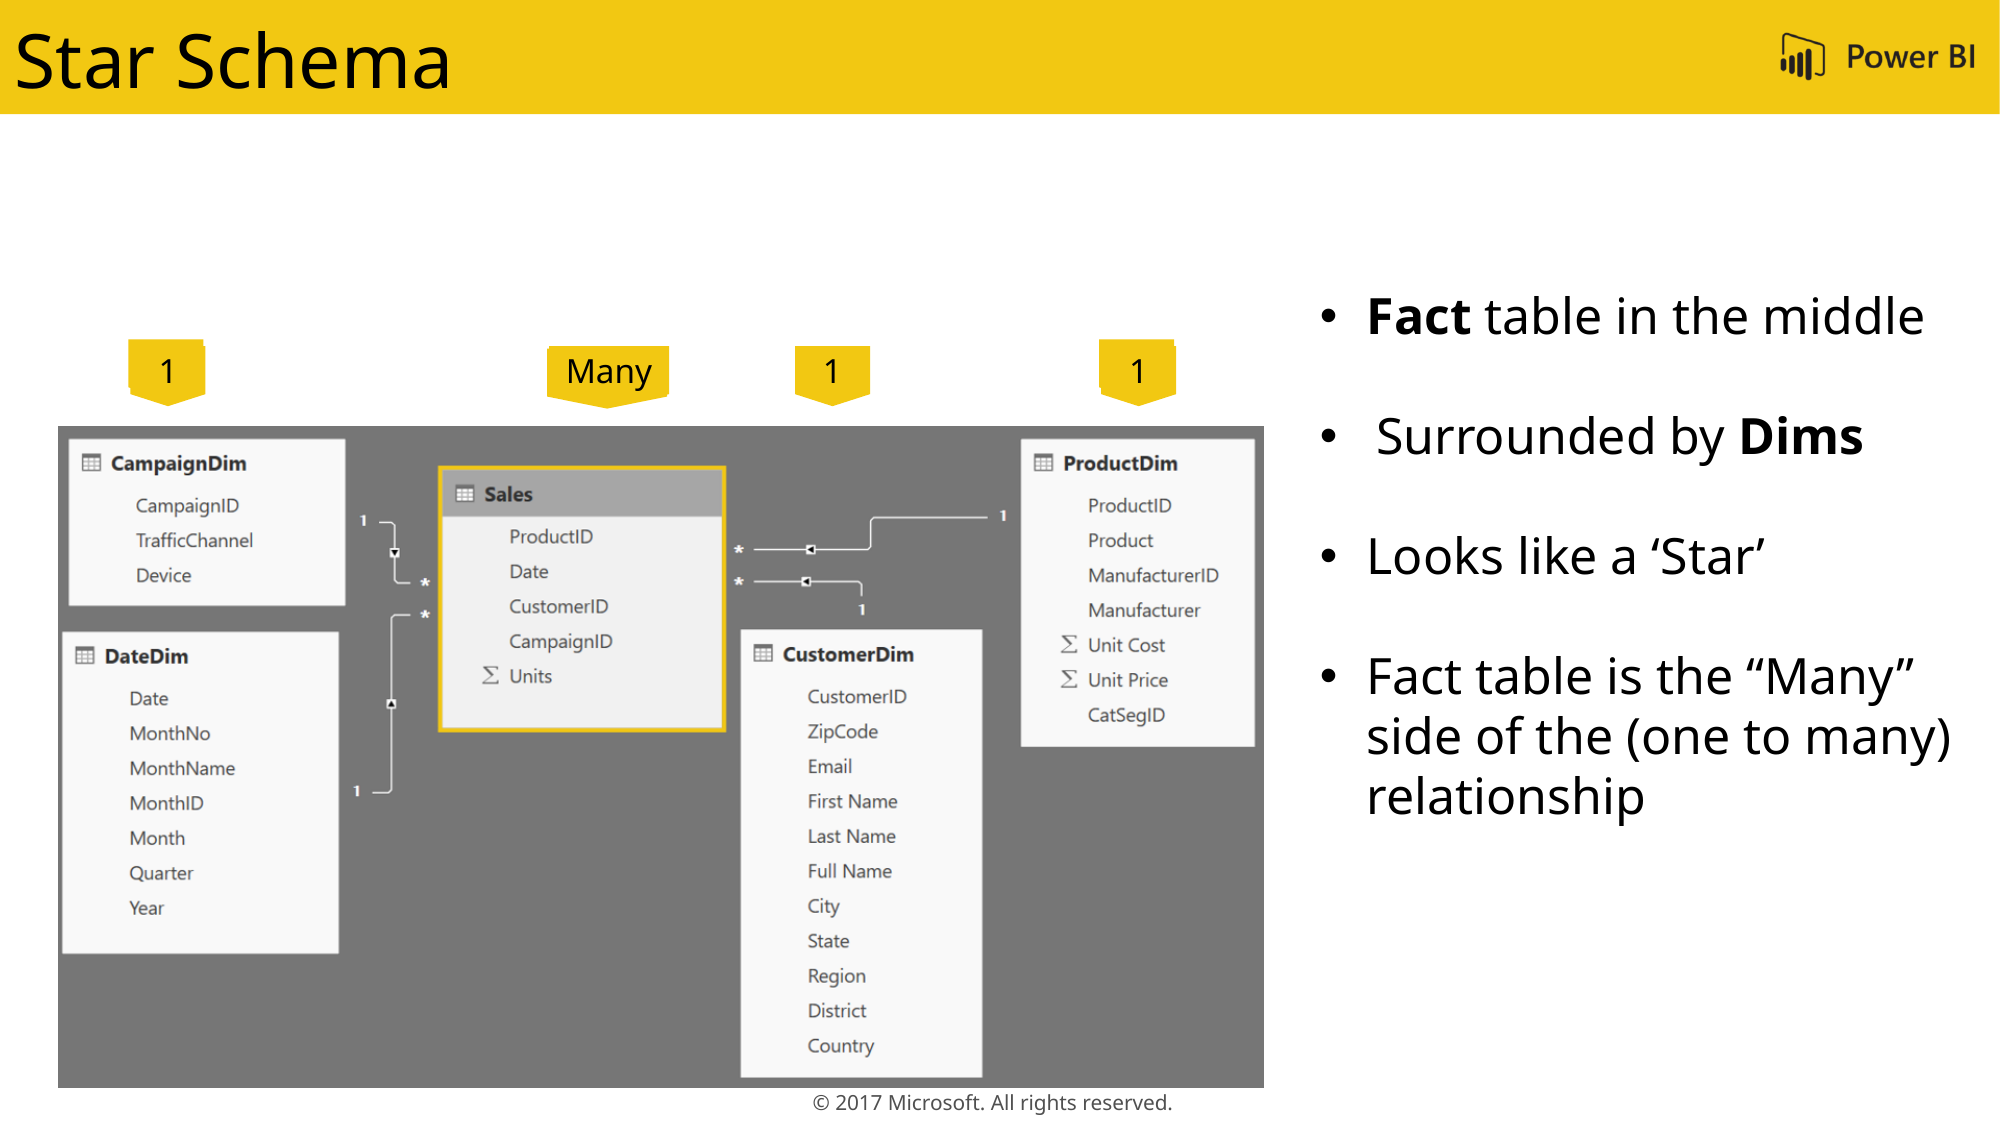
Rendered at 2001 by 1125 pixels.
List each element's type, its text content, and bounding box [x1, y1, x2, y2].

text_box 1 [794, 345, 871, 408]
text_box 1 [1100, 345, 1178, 408]
text_box Many [546, 347, 668, 410]
footer © 2017 Microsoft. All rights reserved. [663, 1084, 1338, 1122]
text_box Fact table in the middle Surrounded by Dims Looks like a ‘Star’ Fact table is the “Many” side of the (one to many) relationship [1305, 277, 2000, 938]
picture [57, 425, 1264, 1088]
text_box [0, 0, 2000, 115]
text_box 1 [1098, 338, 1175, 389]
text_box Many [548, 345, 671, 408]
picture [1768, 23, 1985, 91]
text_box Star Schema [0, 5, 1879, 111]
text_box 1 [129, 345, 207, 408]
text_box 1 [127, 338, 205, 389]
